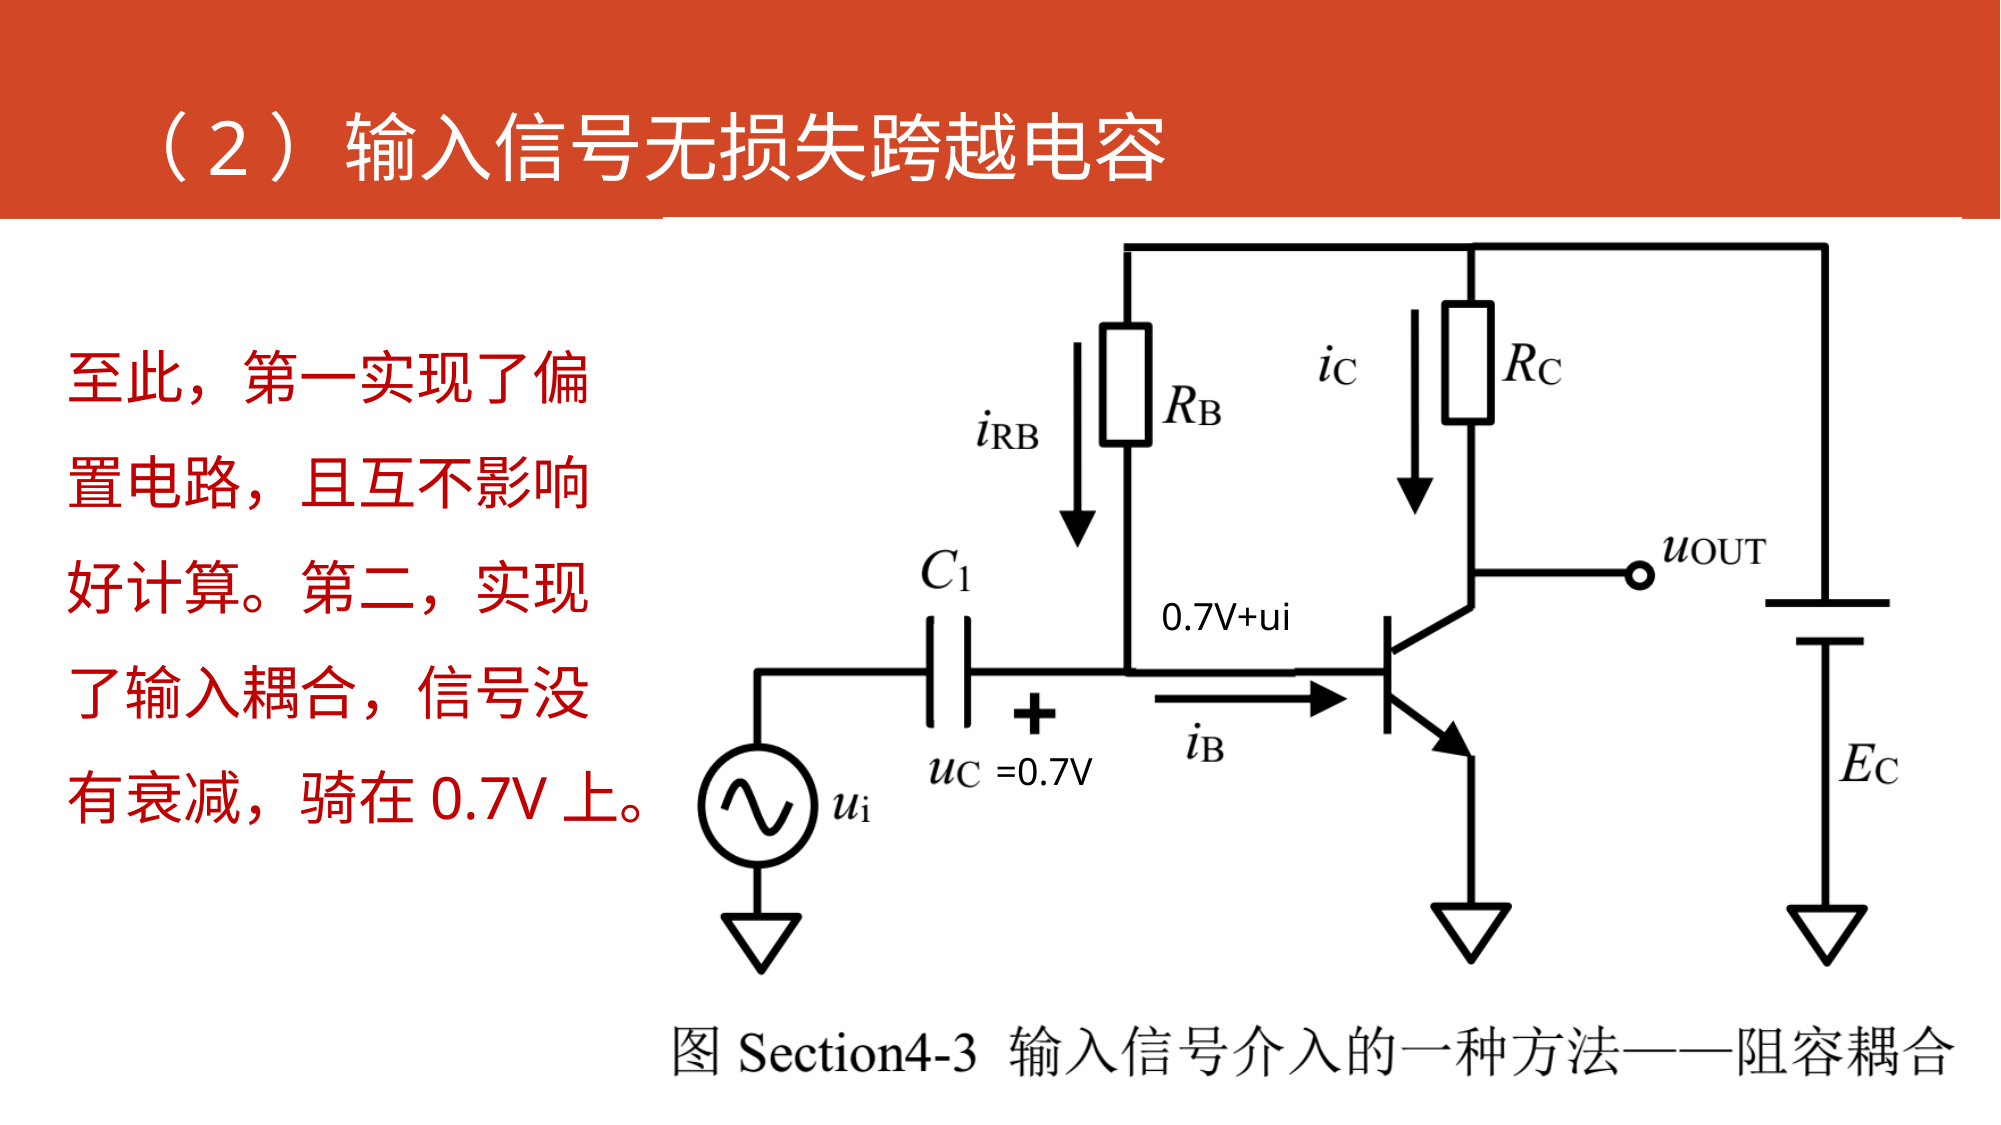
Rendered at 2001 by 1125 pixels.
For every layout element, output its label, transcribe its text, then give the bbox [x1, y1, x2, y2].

title （2）输入信号无损失跨越电容 [99, 0, 1863, 199]
list 至此，第一实现了偏置电路，且互不影响好计算。第二，实现了输入耦合，信号没有衰减，骑在0.7V上。 [51, 299, 663, 1014]
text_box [663, 217, 1962, 1095]
